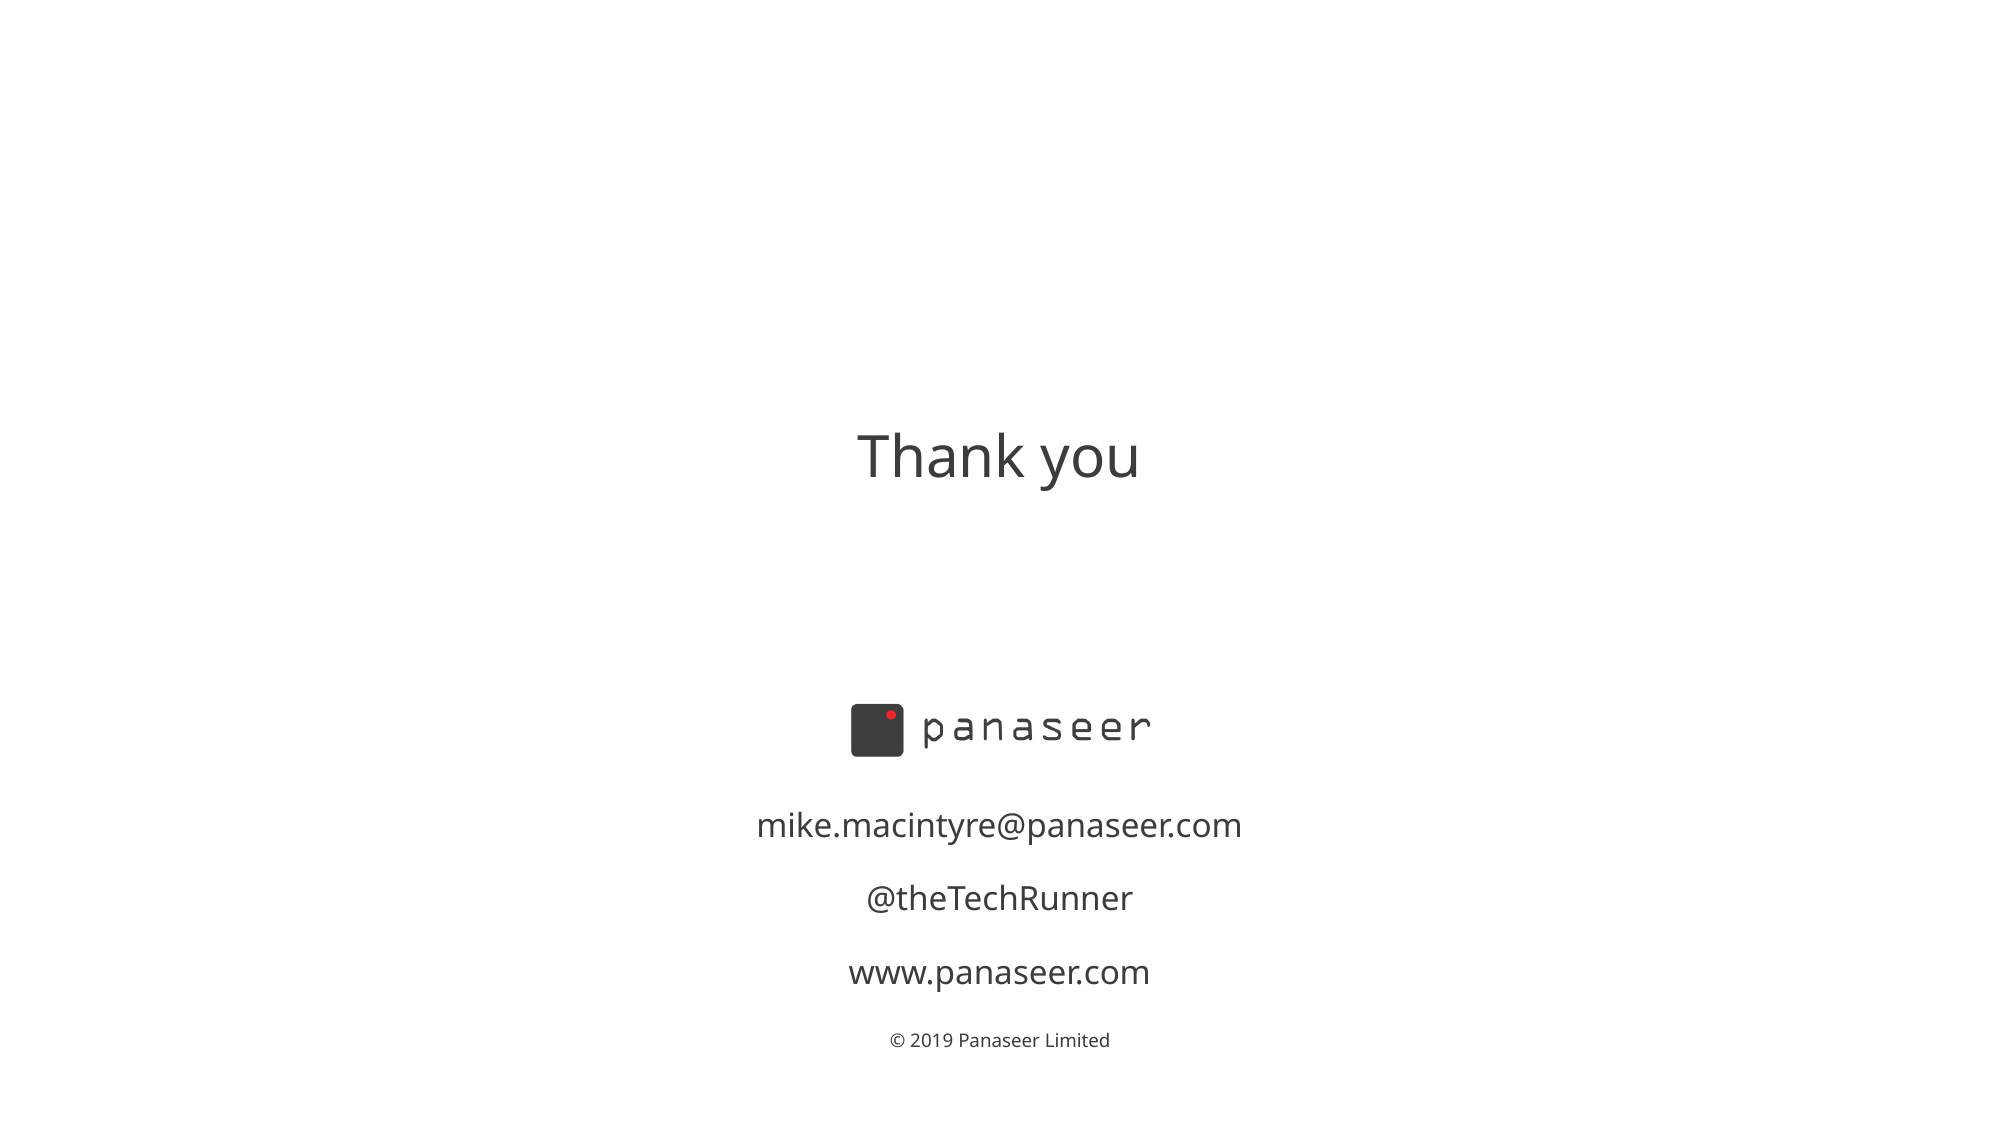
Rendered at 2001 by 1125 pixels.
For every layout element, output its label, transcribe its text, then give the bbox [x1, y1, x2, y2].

text_box Thank you [0, 411, 2000, 496]
picture [848, 702, 1151, 759]
text_box © 2019 Panaseer Limited [471, 1030, 1529, 1074]
text_box mike.macintyre@panaseer.com @theTechRunner www.panaseer.com [471, 808, 1529, 915]
